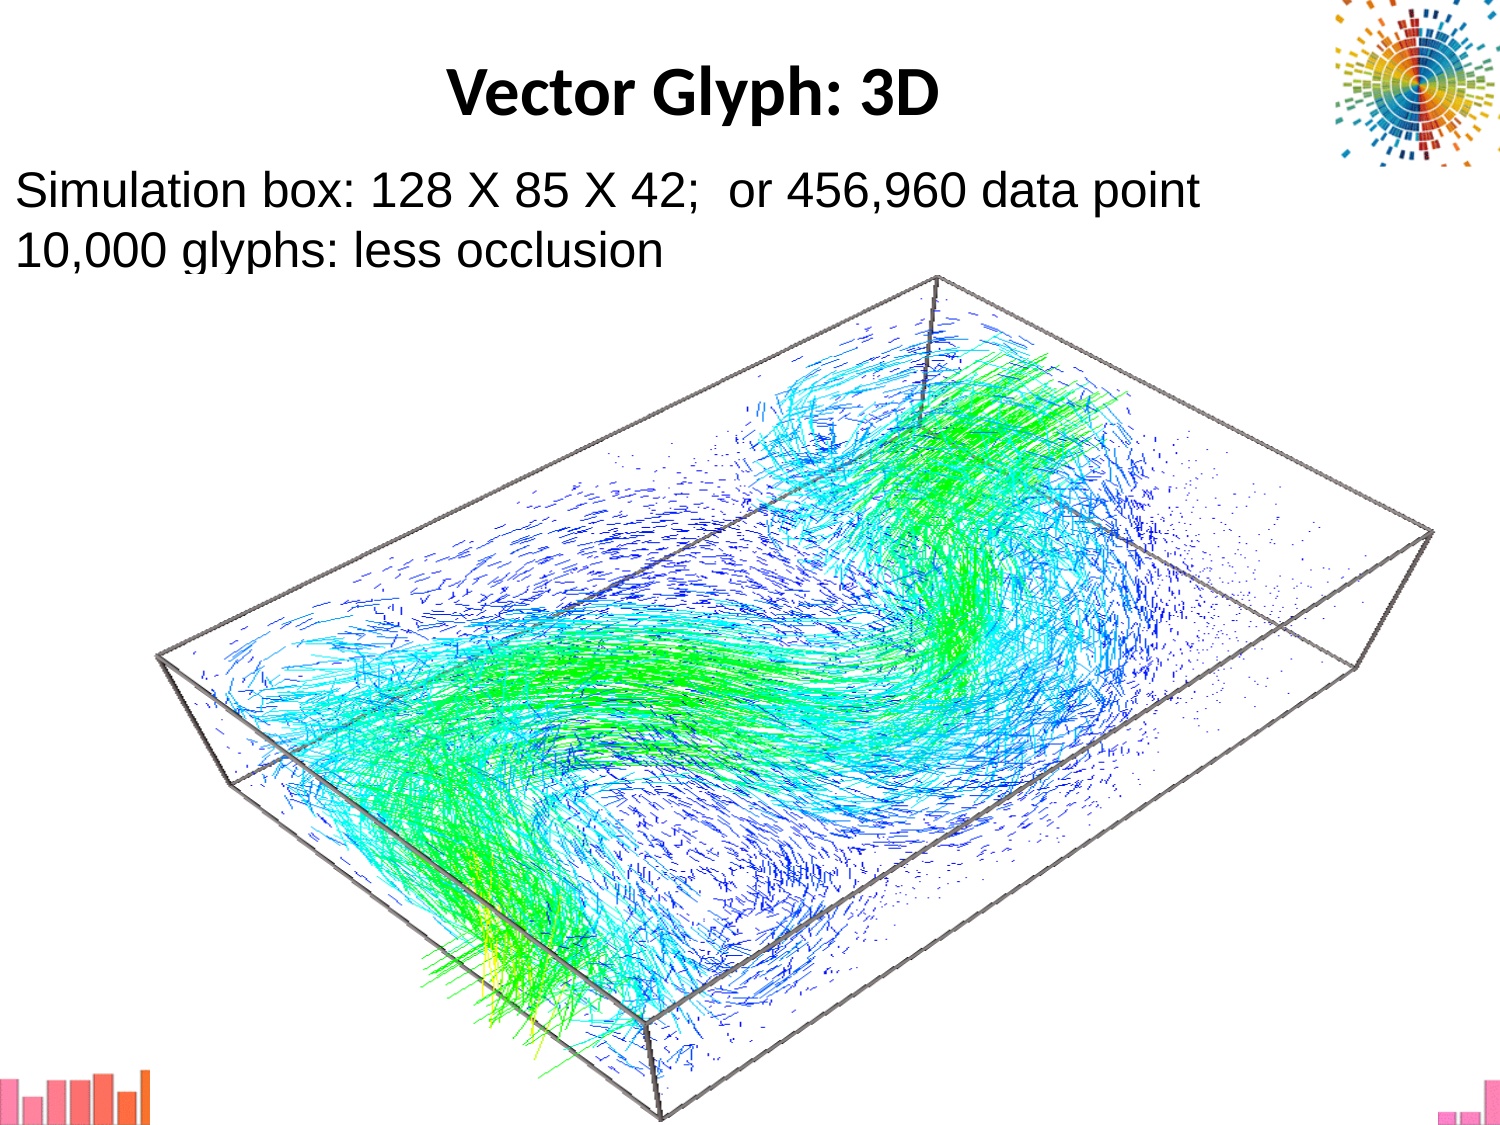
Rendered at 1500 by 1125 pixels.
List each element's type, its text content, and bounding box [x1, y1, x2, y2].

picture [0, 0, 1500, 1125]
title Vector Glyph: 3D [162, 37, 1225, 138]
text_box Simulation box: 128 X 85 X 42; or 456,960 data point 10,000 glyphs: less occlusion [0, 149, 1363, 285]
